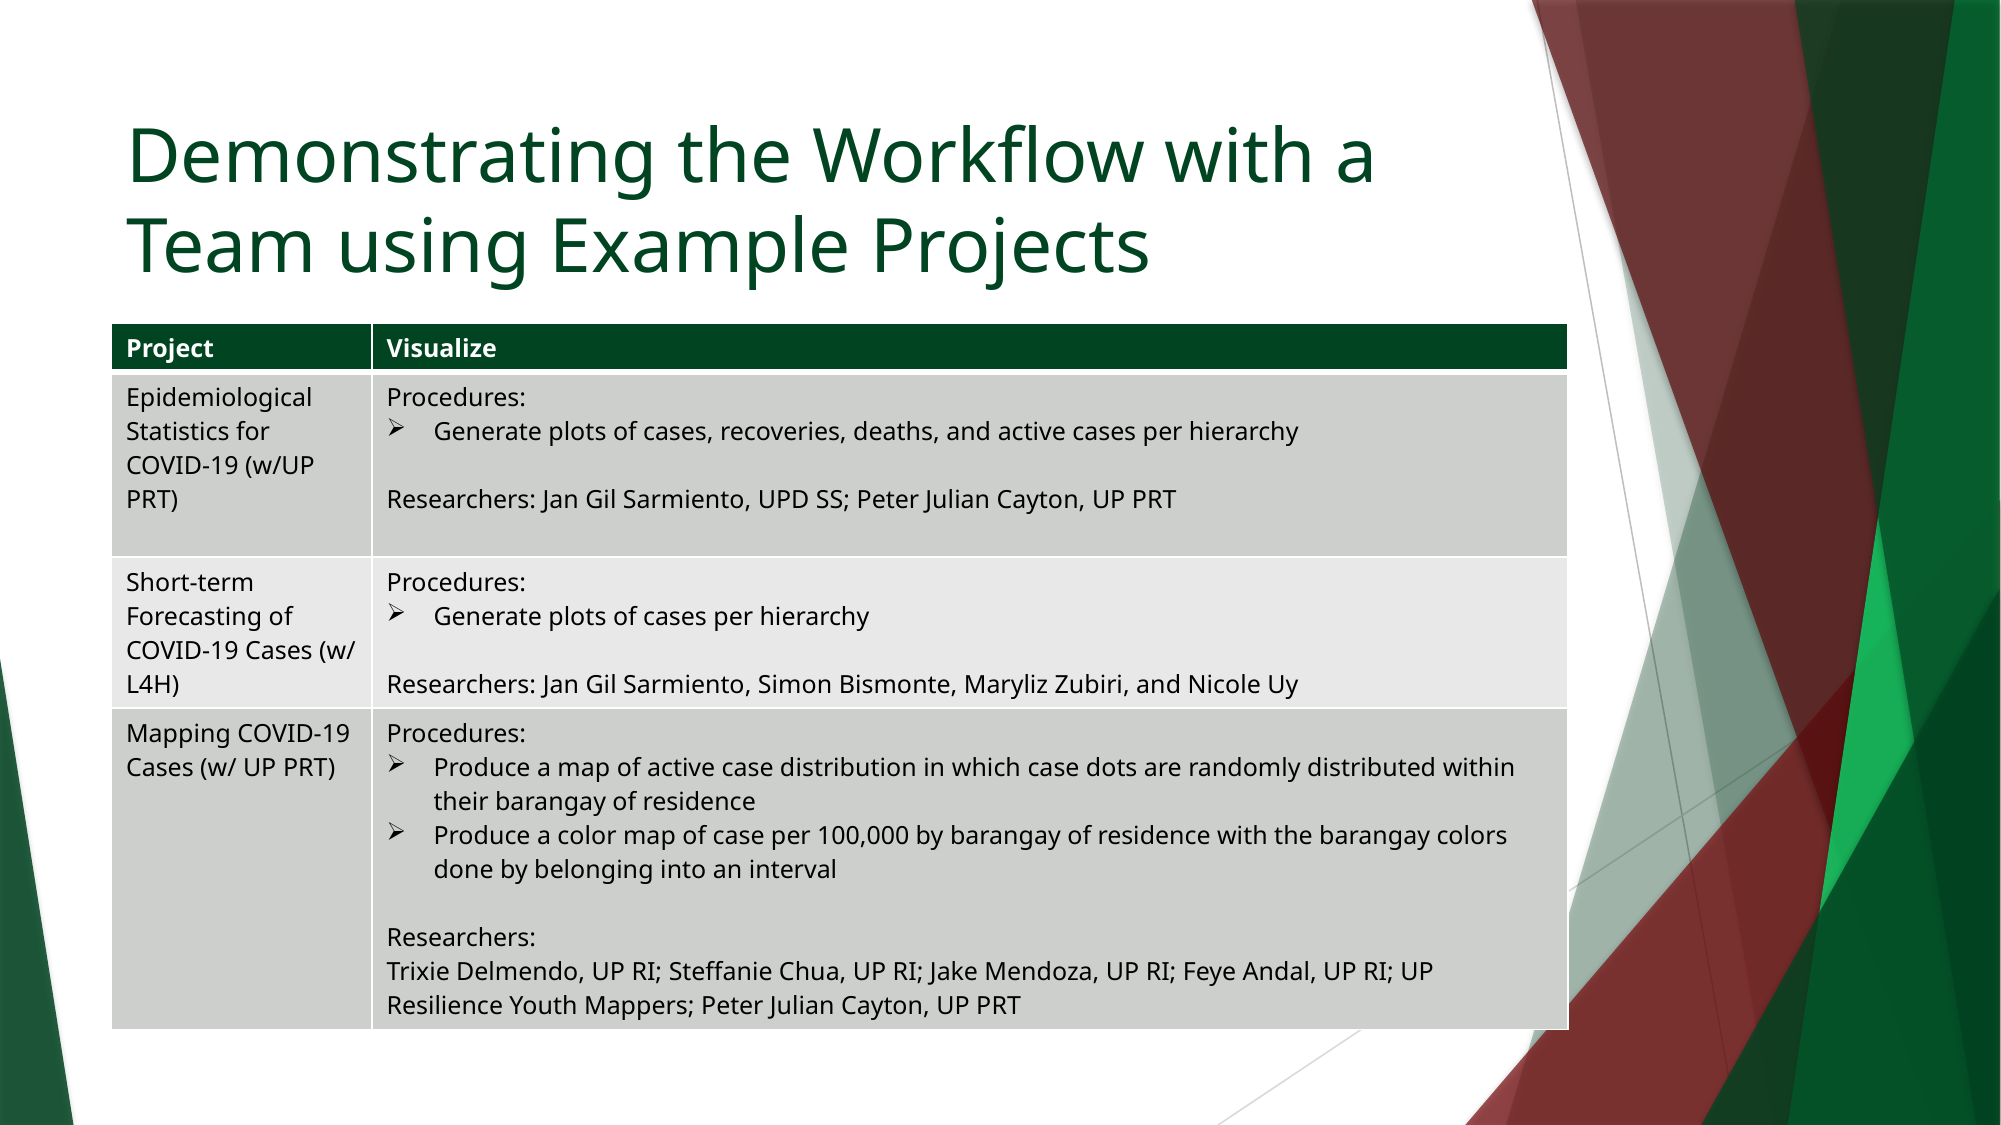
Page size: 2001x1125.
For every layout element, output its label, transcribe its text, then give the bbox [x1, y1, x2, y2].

title Demonstrating the Workflow with a Team using Example Projects [111, 99, 1522, 317]
table_cell Short-term Forecasting of COVID-19 Cases (w/ L4H) [112, 558, 371, 707]
table_header Visualize [373, 324, 1567, 369]
table_cell Procedures: Produce a map of active case distribution in which case dots are randomly distributed within their barangay of residence Produce a color map of case per 100,000 by barangay of residence with the barangay colors done by belonging into an interval Researchers: Trixie Delmendo, UP RI; Steffanie Chua, UP RI; Jake Mendoza, UP RI; Feye Andal, UP RI; UP Resilience Youth Mappers; Peter Julian Cayton, UP PRT [373, 709, 1567, 1029]
table_cell Procedures: Generate plots of cases per hierarchy Researchers: Jan Gil Sarmiento, Simon Bismonte, Maryliz Zubiri, and Nicole Uy [373, 558, 1567, 707]
table_cell Epidemiological Statistics for COVID-19 (w/UP PRT) [112, 375, 371, 556]
table_cell Procedures: Generate plots of cases, recoveries, deaths, and active cases per hierarchy Researchers: Jan Gil Sarmiento, UPD SS; Peter Julian Cayton, UP PRT [373, 375, 1567, 556]
table_cell Mapping COVID-19 Cases (w/ UP PRT) [112, 709, 371, 1029]
table_header Project [112, 324, 371, 369]
